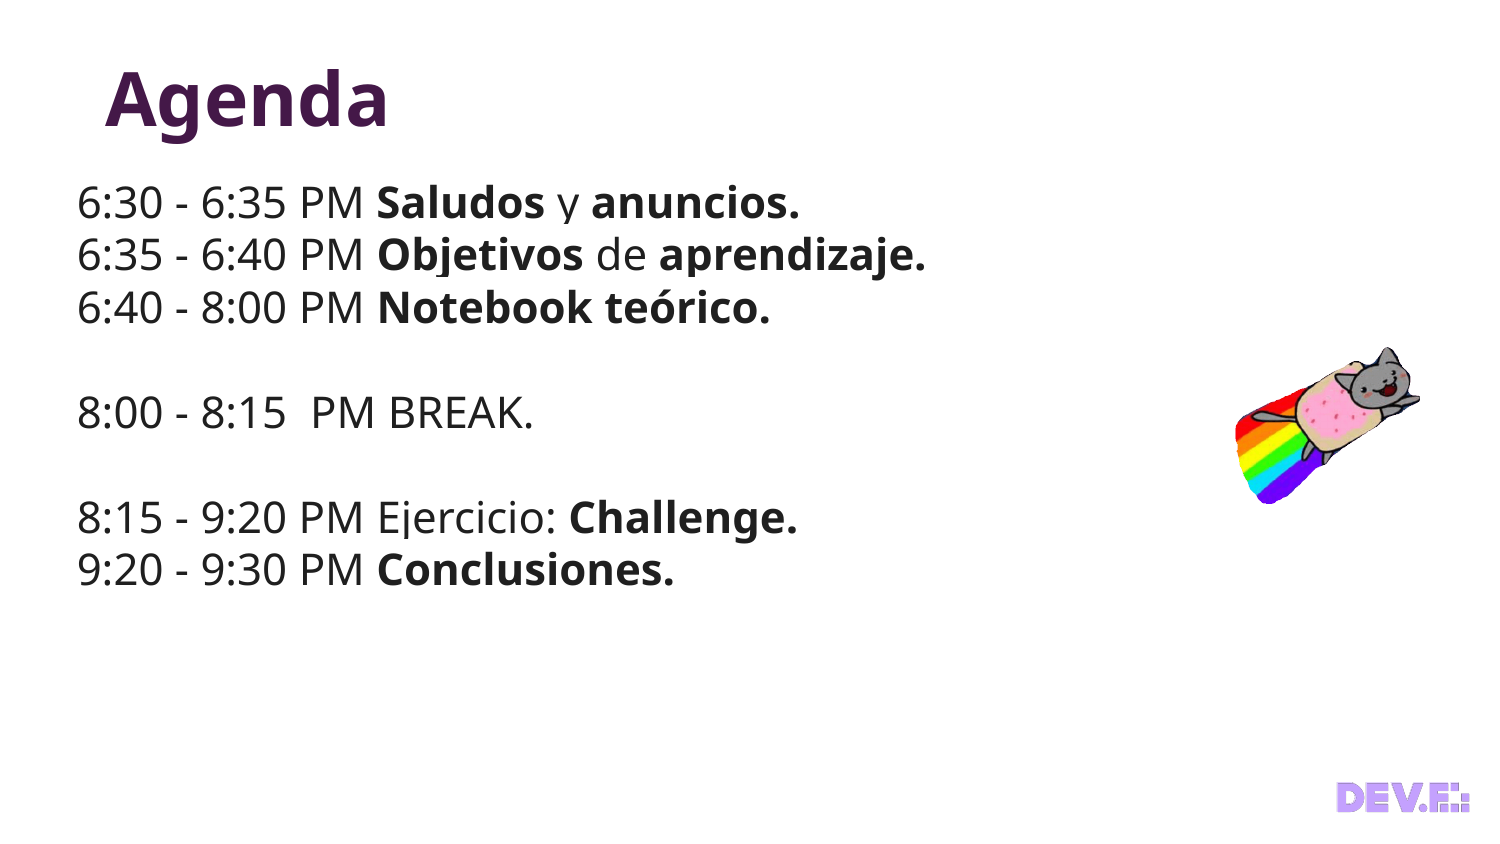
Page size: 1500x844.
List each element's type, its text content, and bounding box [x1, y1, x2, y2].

picture [1330, 776, 1474, 818]
picture [1215, 310, 1439, 533]
text_box Agenda [90, 36, 1283, 173]
text_box 6:30 - 6:35 PM Saludos y anuncios. 6:35 - 6:40 PM Objetivos de aprendizaje. 6:40 - 8:00 PM Notebook teórico. 8:00 - 8:15 PM BREAK. 8:15 - 9:20 PM Ejercicio: Challenge. 9:20 - 9:30 PM Conclusiones. [61, 159, 1438, 770]
